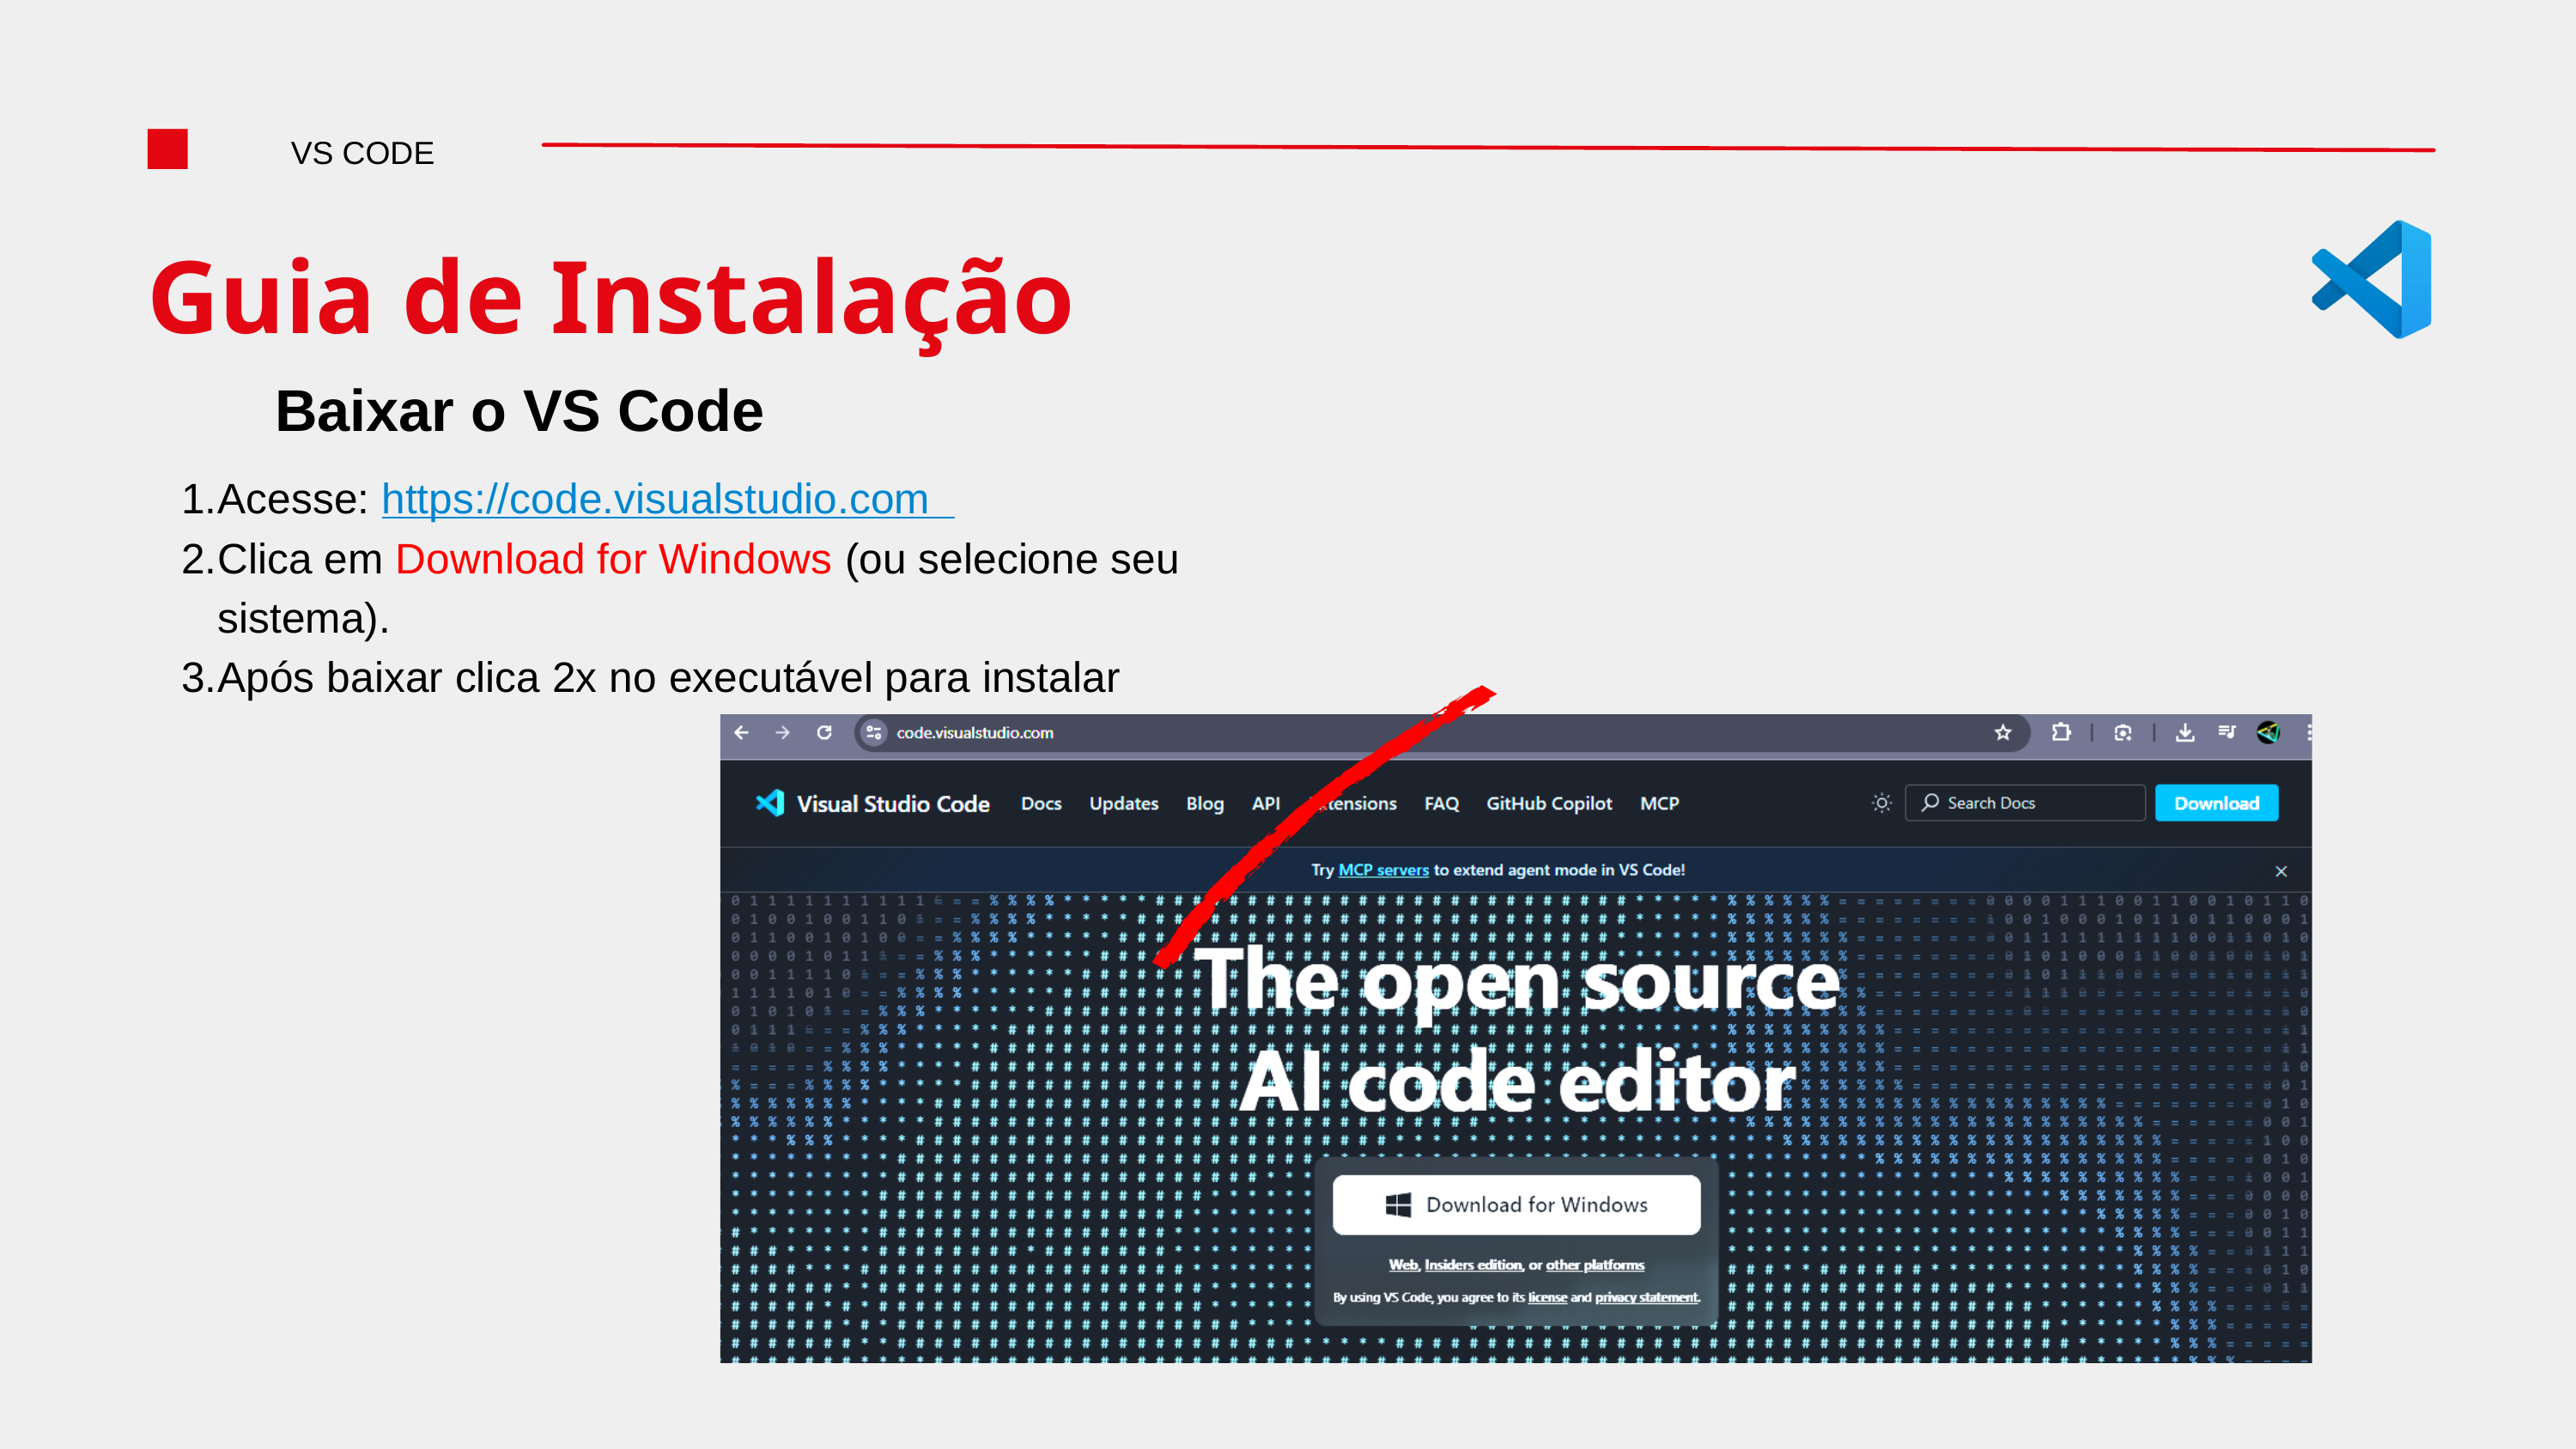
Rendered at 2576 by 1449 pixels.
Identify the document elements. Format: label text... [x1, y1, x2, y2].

text_box [2312, 220, 2432, 339]
text_box VS CODE [221, 125, 505, 171]
text_box Acesse: https://code.visualstudio.com Clica em Download for Windows (ou selecione seu sistema). Após baixar clica 2x no executável para instalar [144, 463, 1364, 761]
text_box [147, 108, 188, 169]
text_box Guia de Instalação [147, 214, 1474, 355]
text_box [1077, 617, 1693, 1157]
text_box Baixar o VS Code [144, 361, 895, 444]
text_box [720, 714, 2312, 1363]
